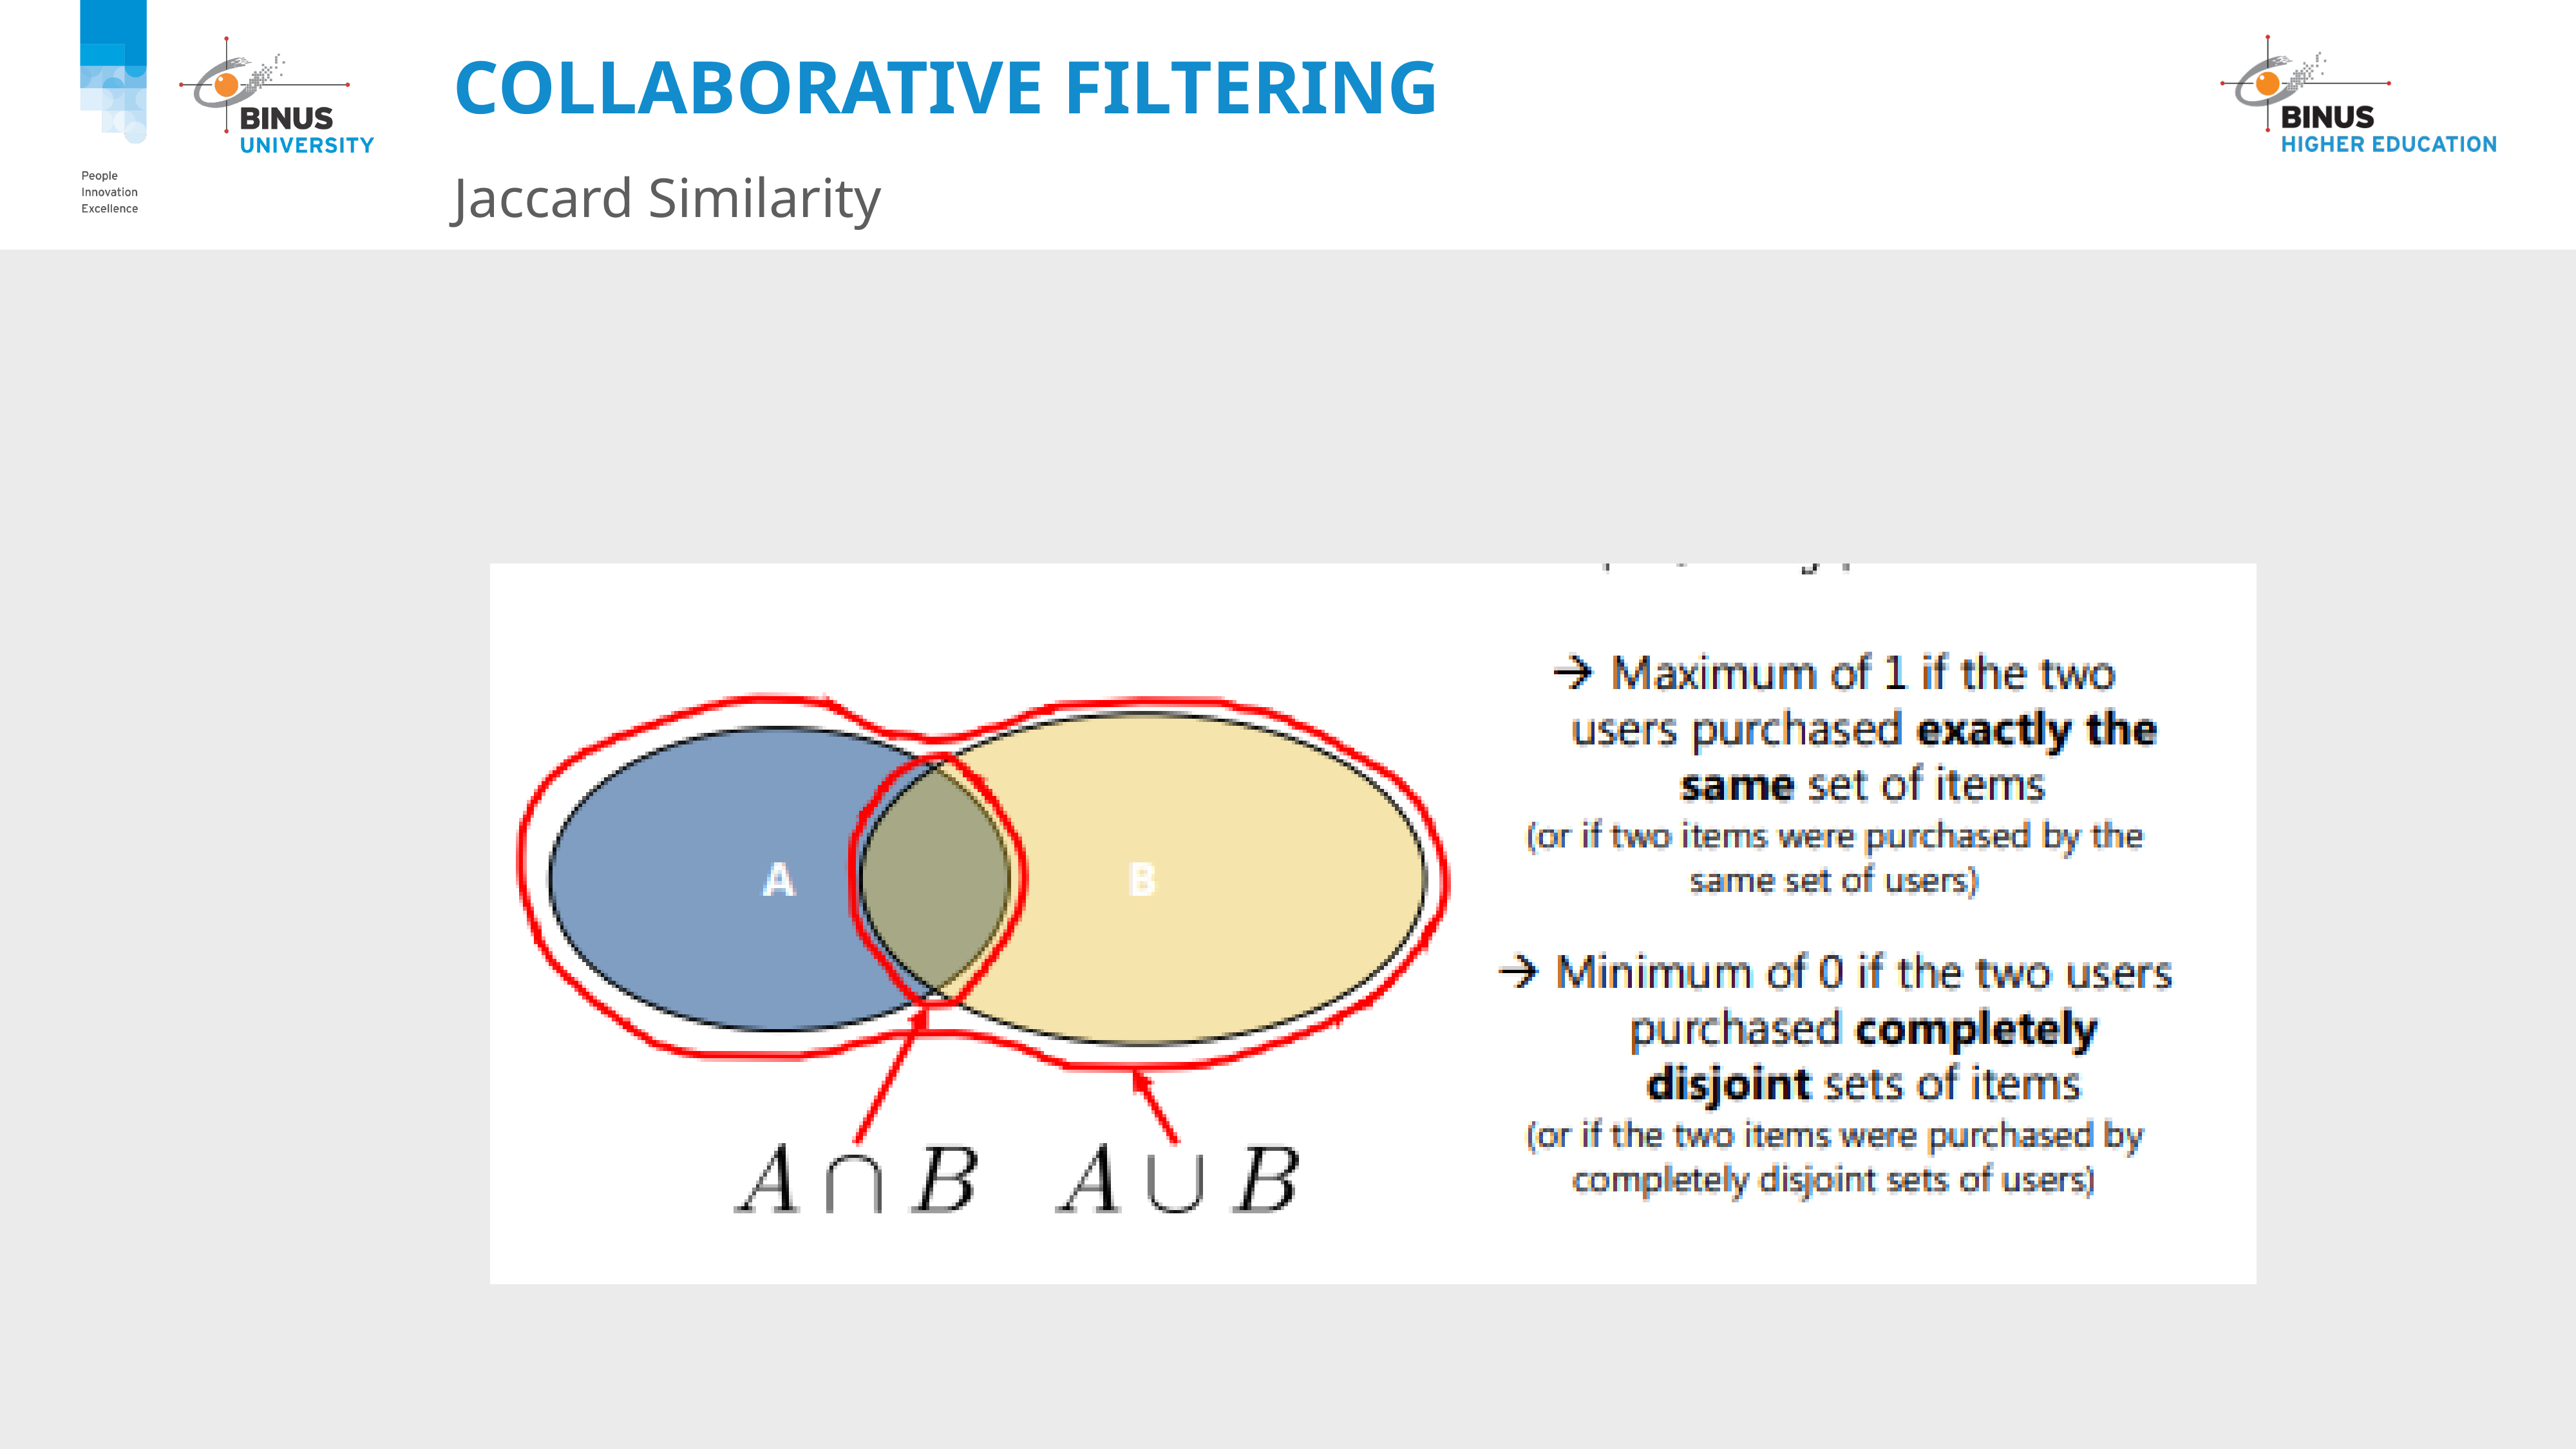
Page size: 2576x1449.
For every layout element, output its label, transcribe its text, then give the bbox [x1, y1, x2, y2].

title Collaborative Filtering [448, 52, 2003, 108]
picture [81, 146, 146, 213]
picture [489, 563, 2257, 1284]
picture [2199, 0, 2496, 156]
picture [80, 66, 147, 144]
text_box Jaccard Similarity [448, 158, 888, 234]
picture [174, 25, 374, 161]
